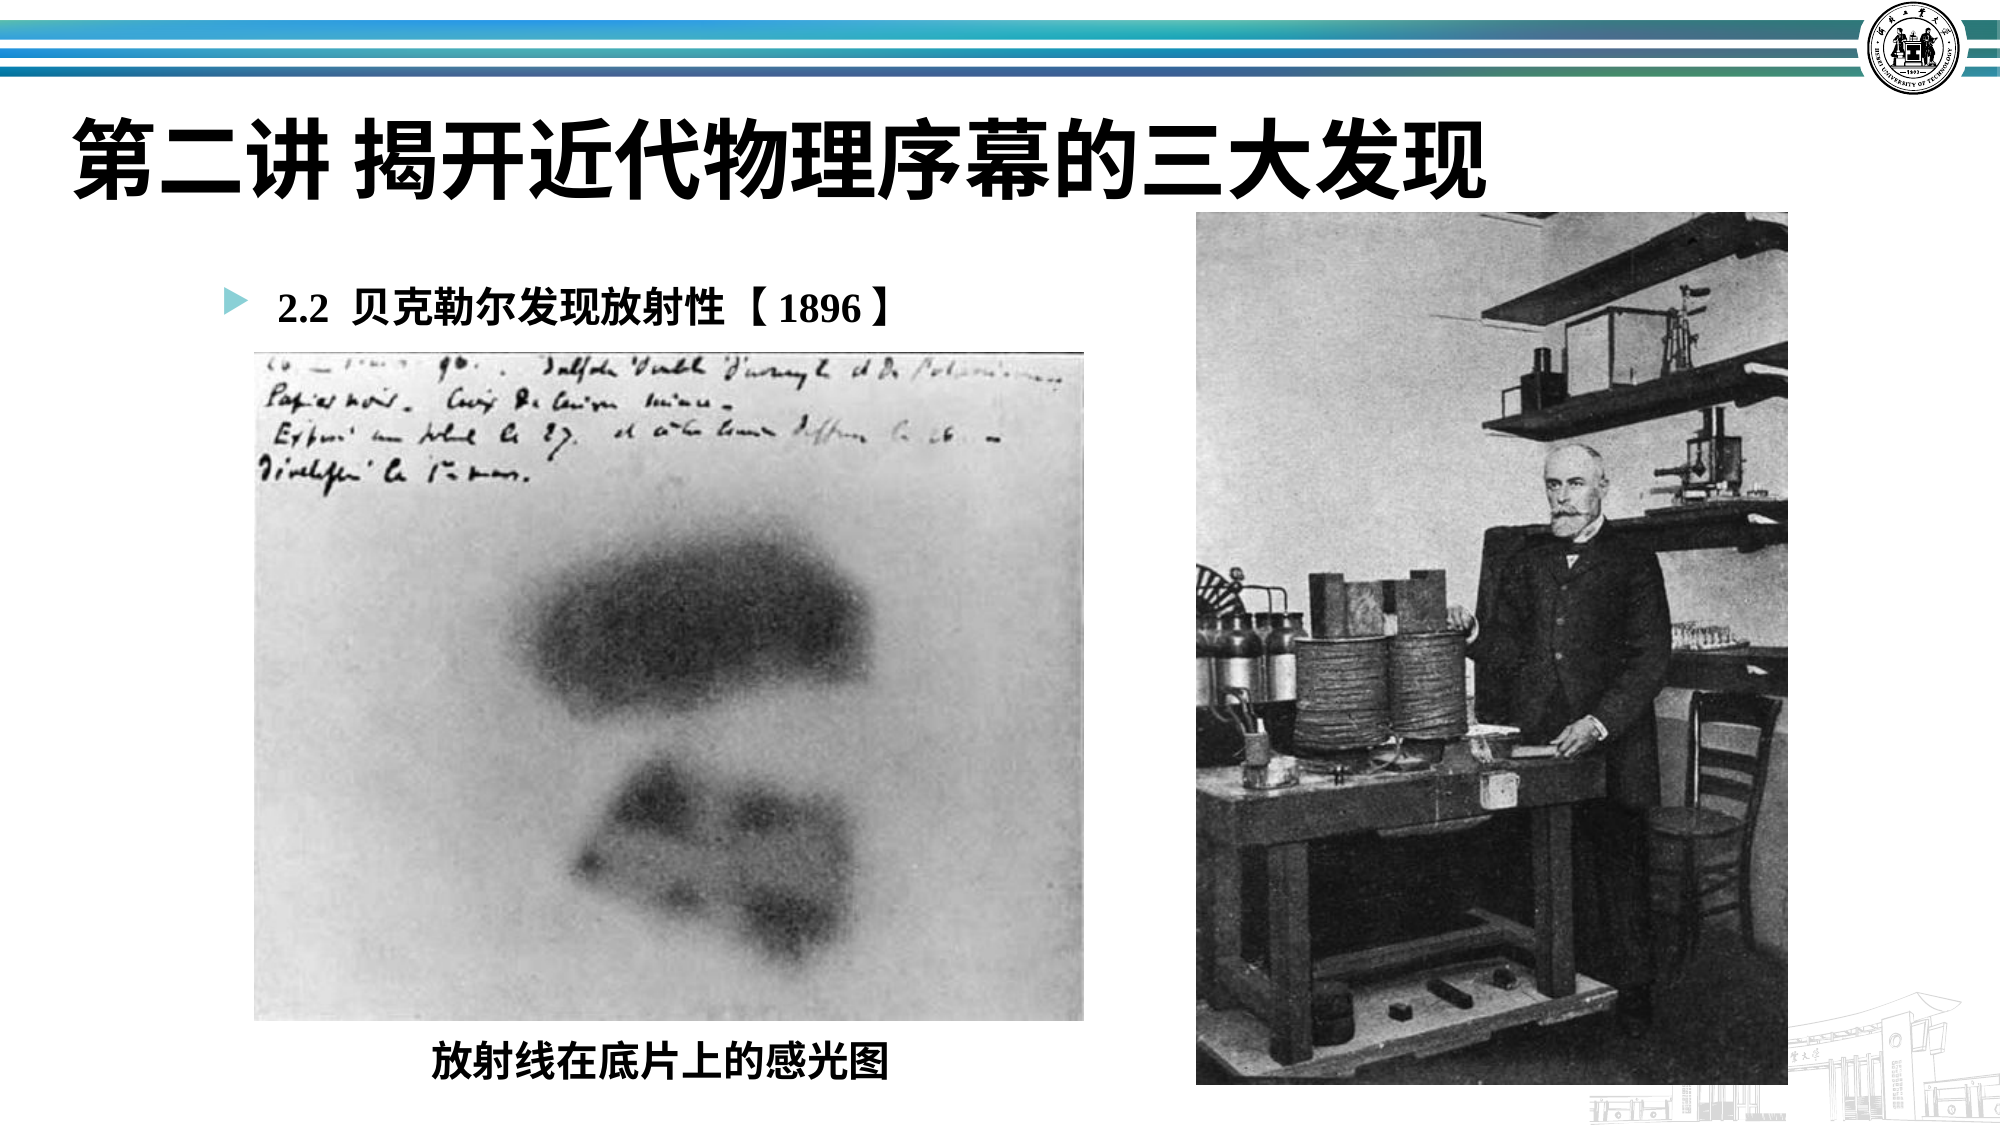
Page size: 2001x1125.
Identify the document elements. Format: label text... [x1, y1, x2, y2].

list 放射线在底片上的感光图 [416, 1027, 922, 1099]
picture [1196, 212, 1788, 1085]
text_box 2.2 贝克勒尔发现放射性【1896】 [206, 273, 1196, 346]
picture [254, 352, 1084, 1021]
title 第二讲 揭开近代物理序幕的三大发现 [55, 78, 1688, 210]
